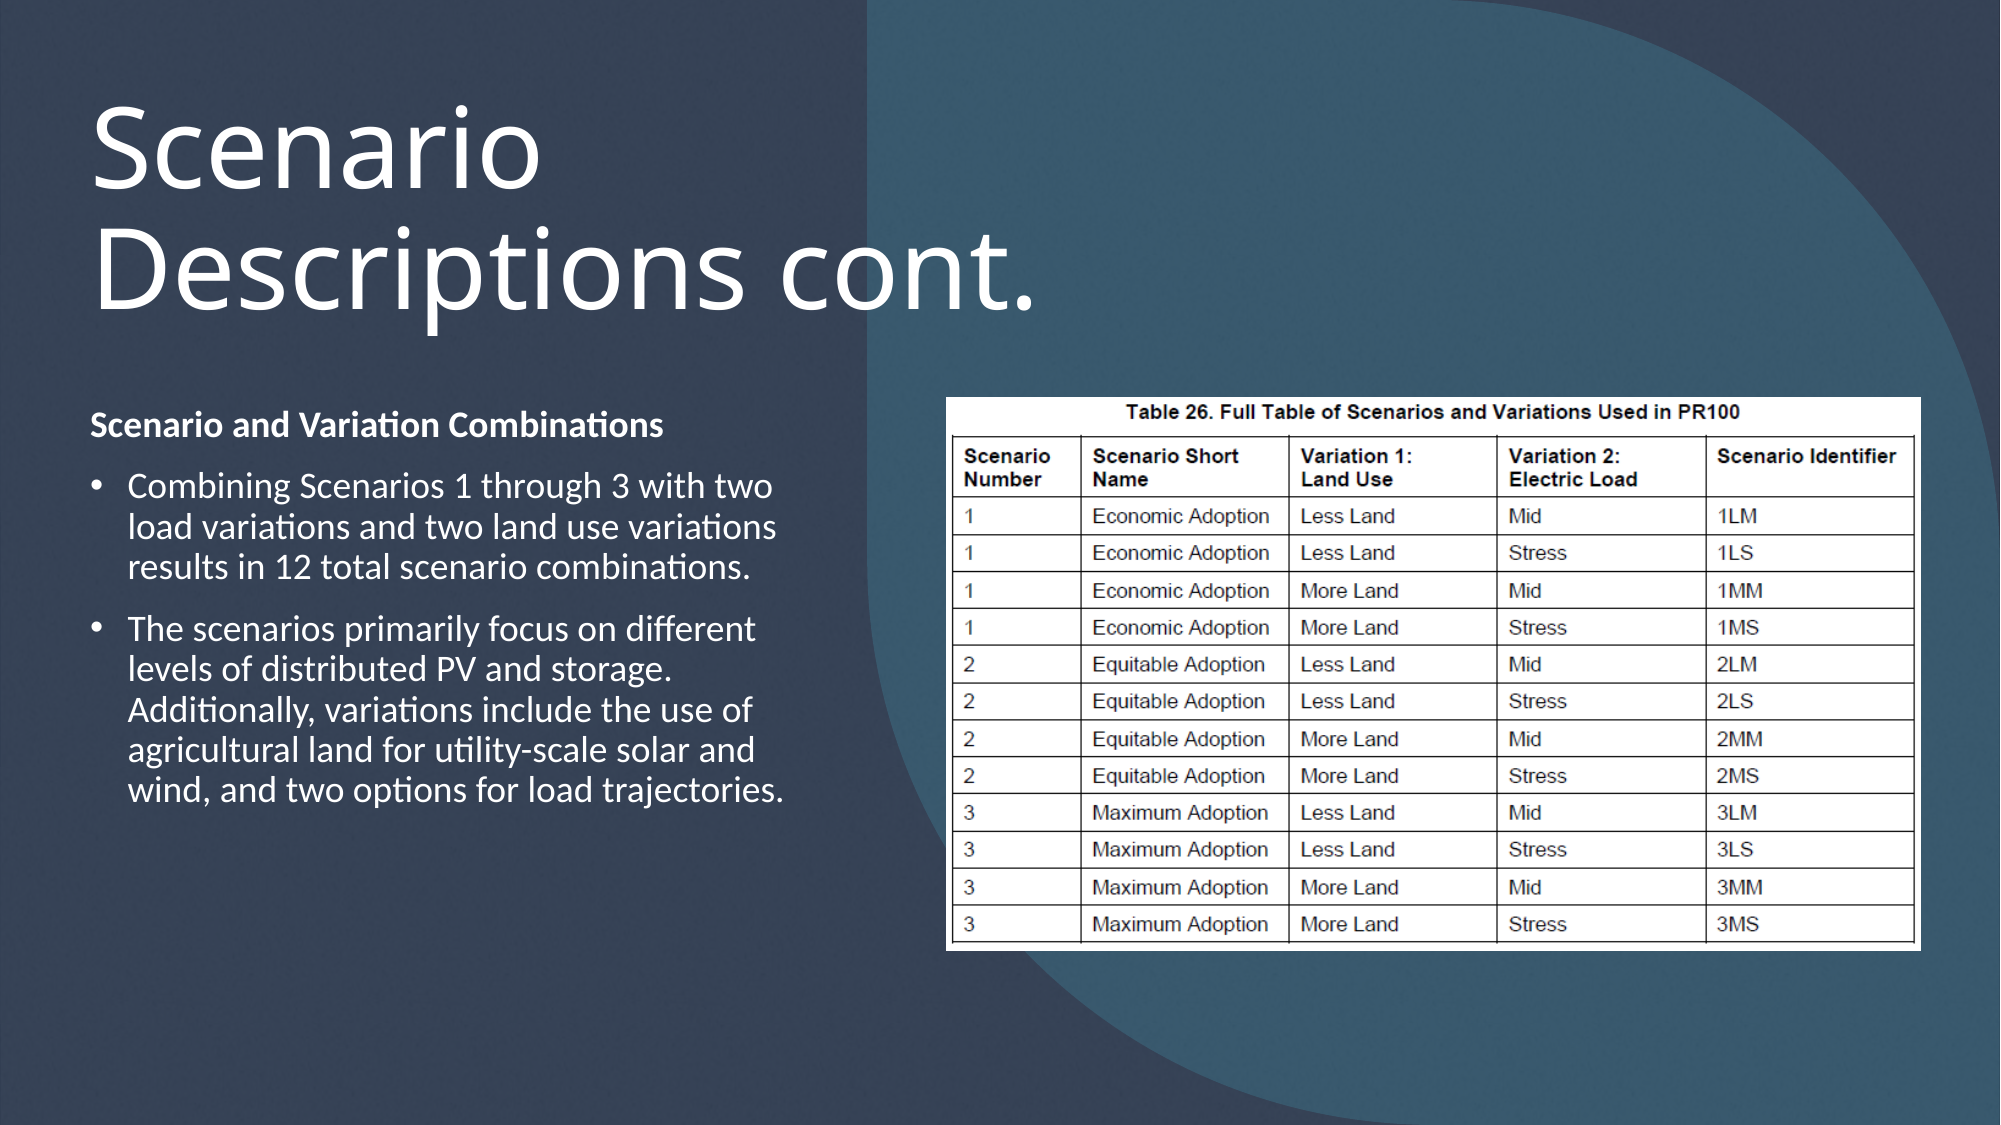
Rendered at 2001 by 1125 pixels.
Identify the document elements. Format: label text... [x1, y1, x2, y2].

picture [946, 397, 1921, 951]
text_box [0, 0, 2000, 1125]
title Scenario Descriptions cont. [75, 83, 1125, 342]
list Scenario and Variation Combinations Combining Scenarios 1 through 3 with two load variations and two land use variations results in 12 total scenario combinations. The scenarios primarily focus on different levels of distributed PV and storage. Additionally, variations include the use of agricultural land for utility-scale solar and wind, and two options for load trajectories. [75, 397, 837, 1013]
